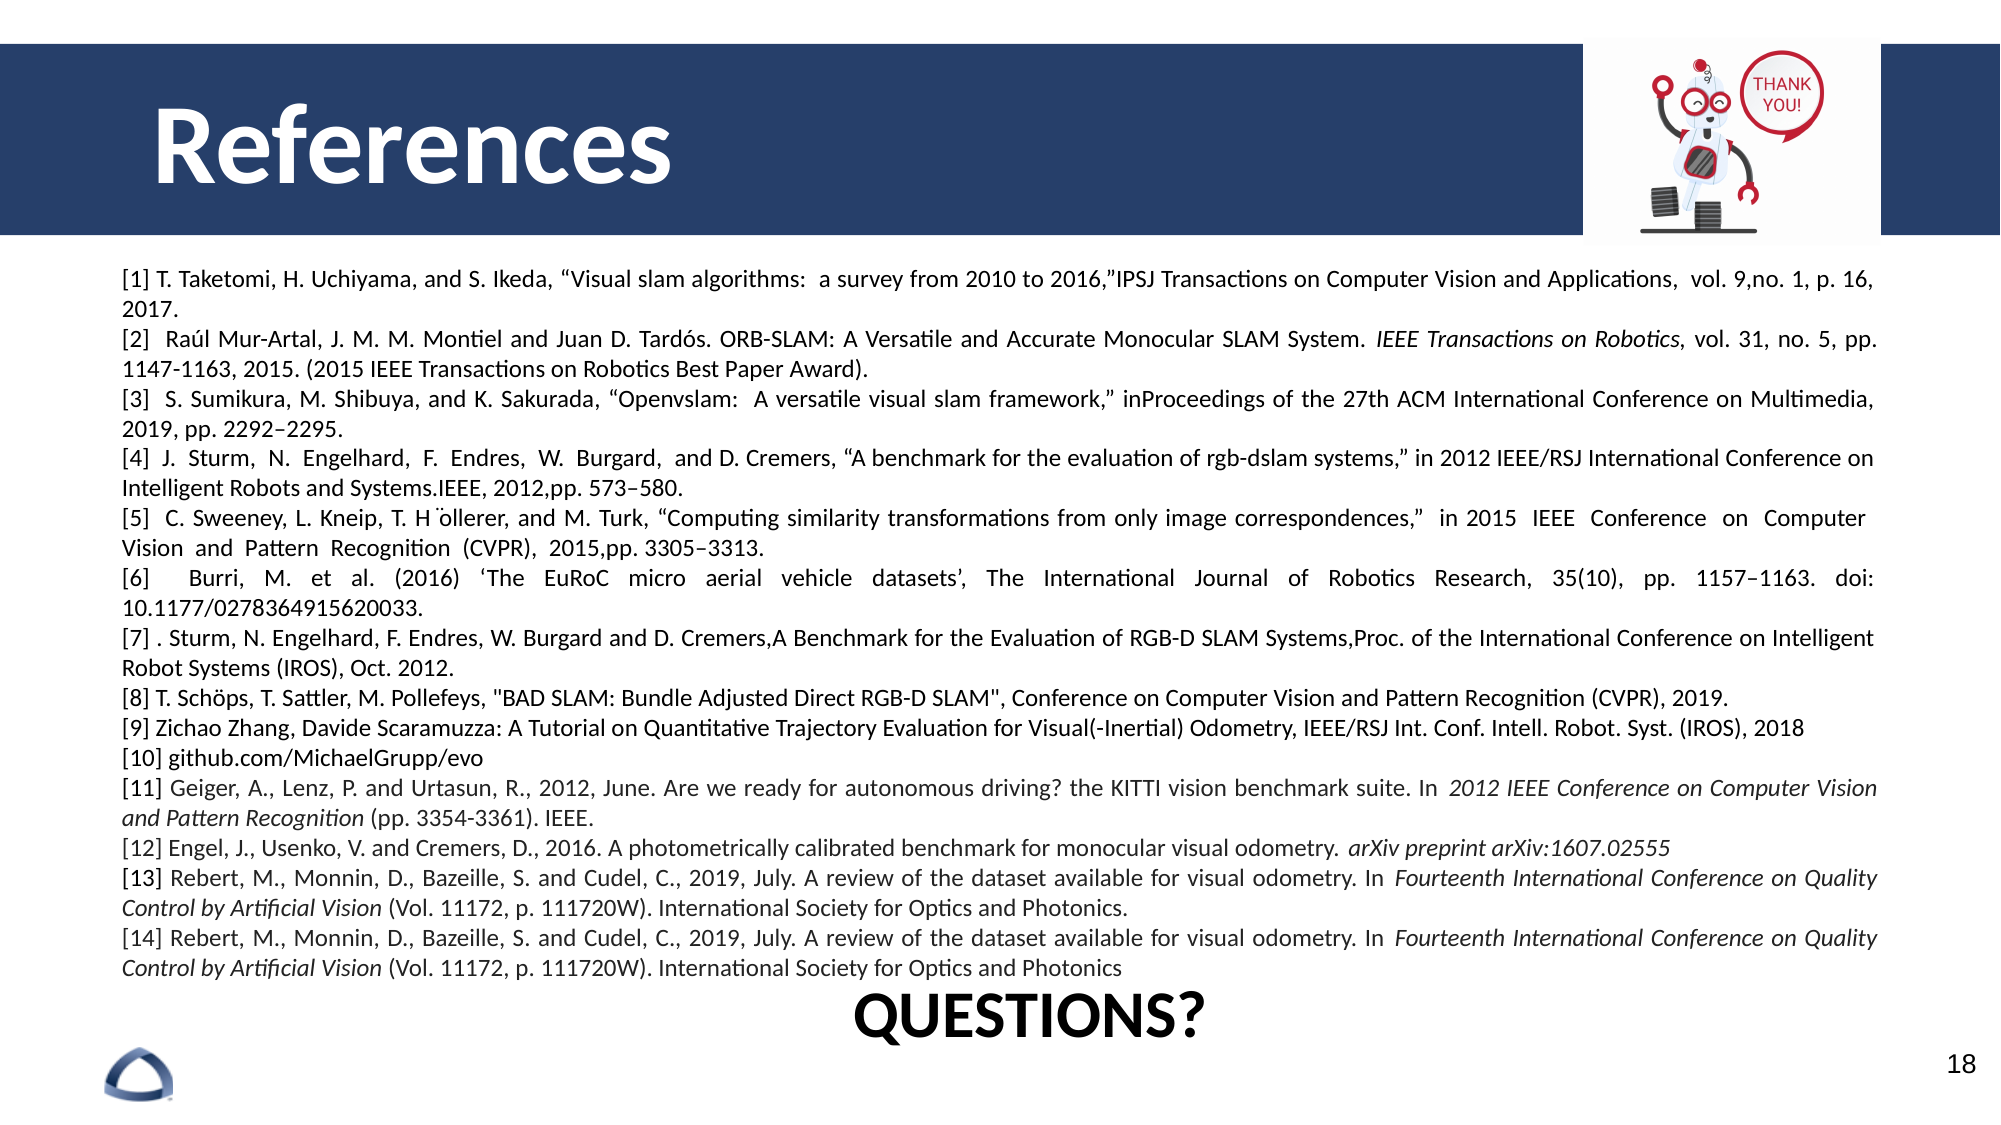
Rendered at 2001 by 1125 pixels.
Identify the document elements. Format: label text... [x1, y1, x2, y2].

text_box [1] T. Taketomi, H. Uchiyama, and S. Ikeda, “Visual slam algorithms: a survey from 2010 to 2016,”IPSJ Transactions on Computer Vision and Applications, vol. 9,no. 1, p. 16, 2017. [2] Raúl Mur-Artal, J. M. M. Montiel and Juan D. Tardós. ORB-SLAM: A Versatile and Accurate Monocular SLAM System. IEEE Transactions on Robotics, vol. 31, no. 5, pp. 1147-1163, 2015. (2015 IEEE Transactions on Robotics Best Paper Award). [3] S. Sumikura, M. Shibuya, and K. Sakurada, “Openvslam: A versatile visual slam framework,” inProceedings of the 27th ACM International Conference on Multimedia, 2019, pp. 2292–2295. [4] J. Sturm, N. Engelhard, F. Endres, W. Burgard, and D. Cremers, “A benchmark for the evaluation of rgb-dslam systems,” in 2012 IEEE/RSJ International Conference on Intelligent Robots and Systems.IEEE, 2012,pp. 573–580. [5] C. Sweeney, L. Kneip, T. H ̈ollerer, and M. Turk, “Computing similarity transformations from only image correspondences,” in 2015 IEEE Conference on Computer Vision and Pattern Recognition (CVPR), 2015,pp. 3305–3313. [6] Burri, M. et al. (2016) ‘The EuRoC micro aerial vehicle datasets’, The International Journal of Robotics Research, 35(10), pp. 1157–1163. doi: 10.1177/0278364915620033. [7] . Sturm, N. Engelhard, F. Endres, W. Burgard and D. Cremers,A Benchmark for the Evaluation of RGB-D SLAM Systems,Proc. of the International Conference on Intelligent Robot Systems (IROS), Oct. 2012. [8] T. Schöps, T. Sattler, M. Pollefeys, "BAD SLAM: Bundle Adjusted Direct RGB-D SLAM", Conference on Computer Vision and Pattern Recognition (CVPR), 2019. [9] Zichao Zhang, Davide Scaramuzza: A Tutorial on Quantitative Trajectory Evaluation for Visual(-Inertial) Odometry, IEEE/RSJ Int. Conf. Intell. Robot. Syst. (IROS), 2018 [10] github.com/MichaelGrupp/evo [11] Geiger, A., Lenz, P. and Urtasun, R., 2012, June. Are we ready for autonomous driving? the KITTI vision benchmark suite. In 2012 IEEE Conference on Computer Vision and Pattern Recognition (pp. 3354-3361). IEEE. [12] Engel, J., Usenko, V. and Cremers, D., 2016. A photometrically calibrated benchmark for monocular visual odometry. arXiv preprint arXiv:1607.02555 [13] Rebert, M., Monnin, D., Bazeille, S. and Cudel, C., 2019, July. A review of the dataset available for visual odometry. In Fourteenth International Conference on Quality Control by Artificial Vision (Vol. 11172, p. 111720W). International Society for Optics and Photonics. [14] Rebert, M., Monnin, D., Bazeille, S. and Cudel, C., 2019, July. A review of the dataset available for visual odometry. In Fourteenth International Conference on Quality Control by Artificial Vision (Vol. 11172, p. 111720W). International Society for Optics and Photonics [106, 254, 1894, 969]
picture [103, 1046, 168, 1103]
text_box References [137, 37, 1583, 254]
slide_number 18 [1894, 1038, 1992, 1125]
text_box QUESTIONS? [168, 907, 1894, 1125]
picture [1583, 37, 1881, 246]
